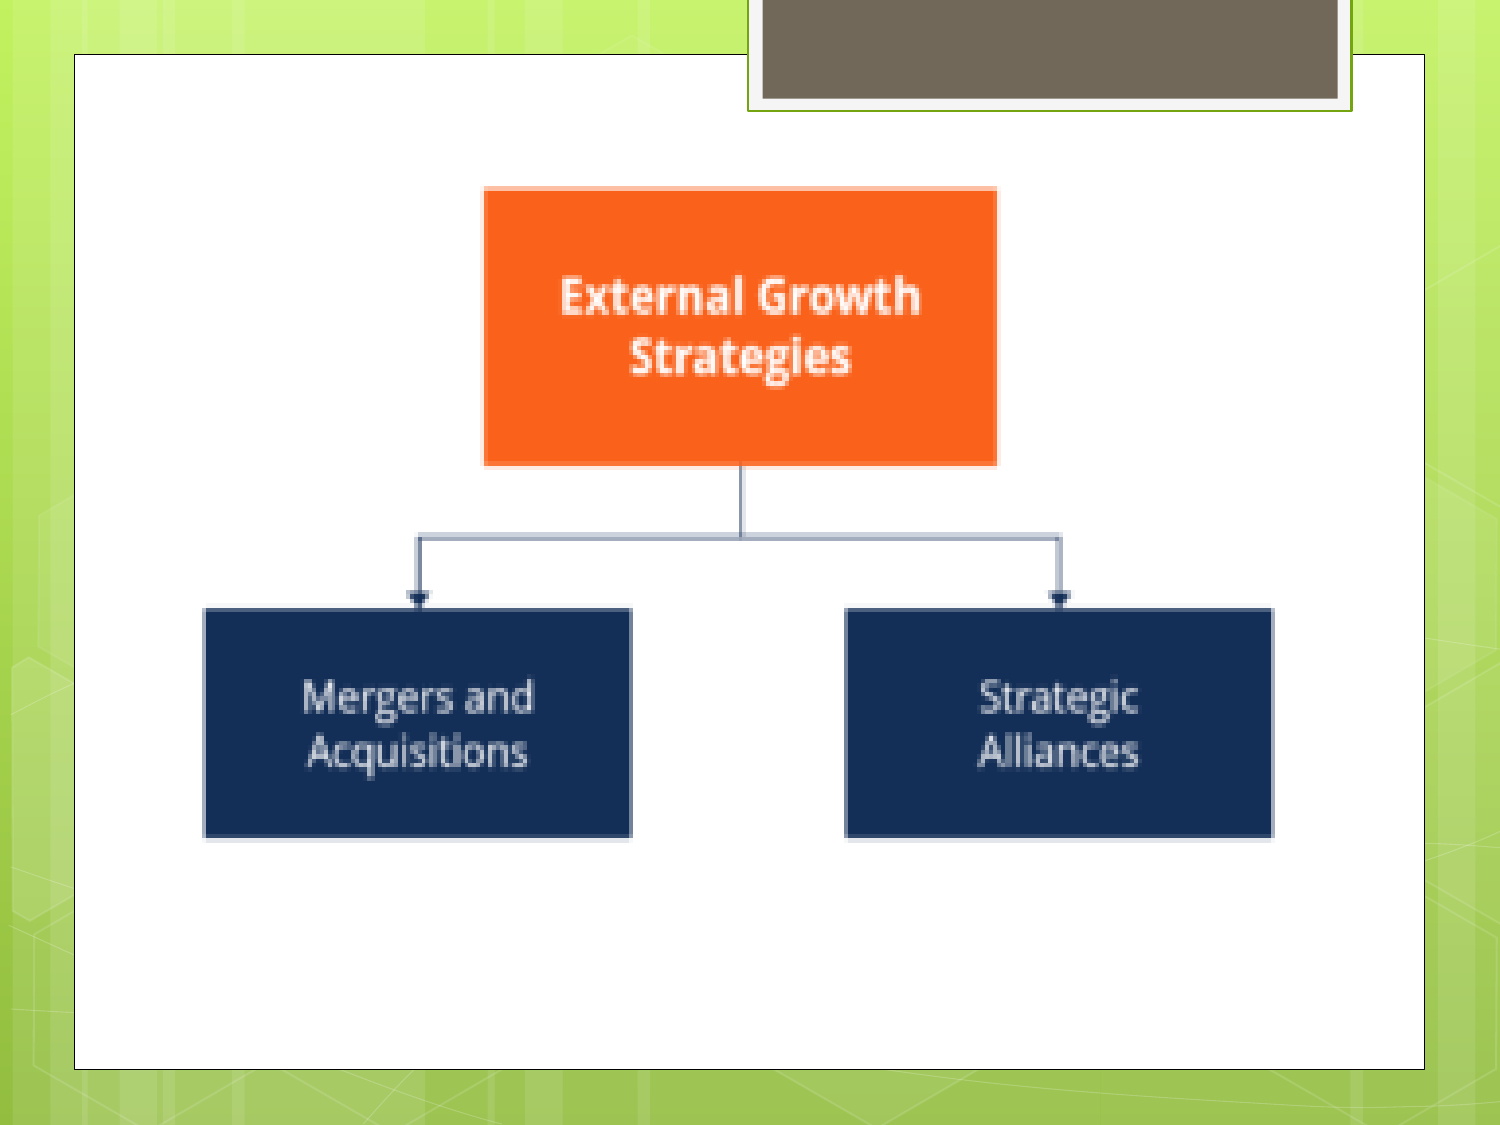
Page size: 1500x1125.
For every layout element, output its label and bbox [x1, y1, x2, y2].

picture [151, 160, 1327, 870]
